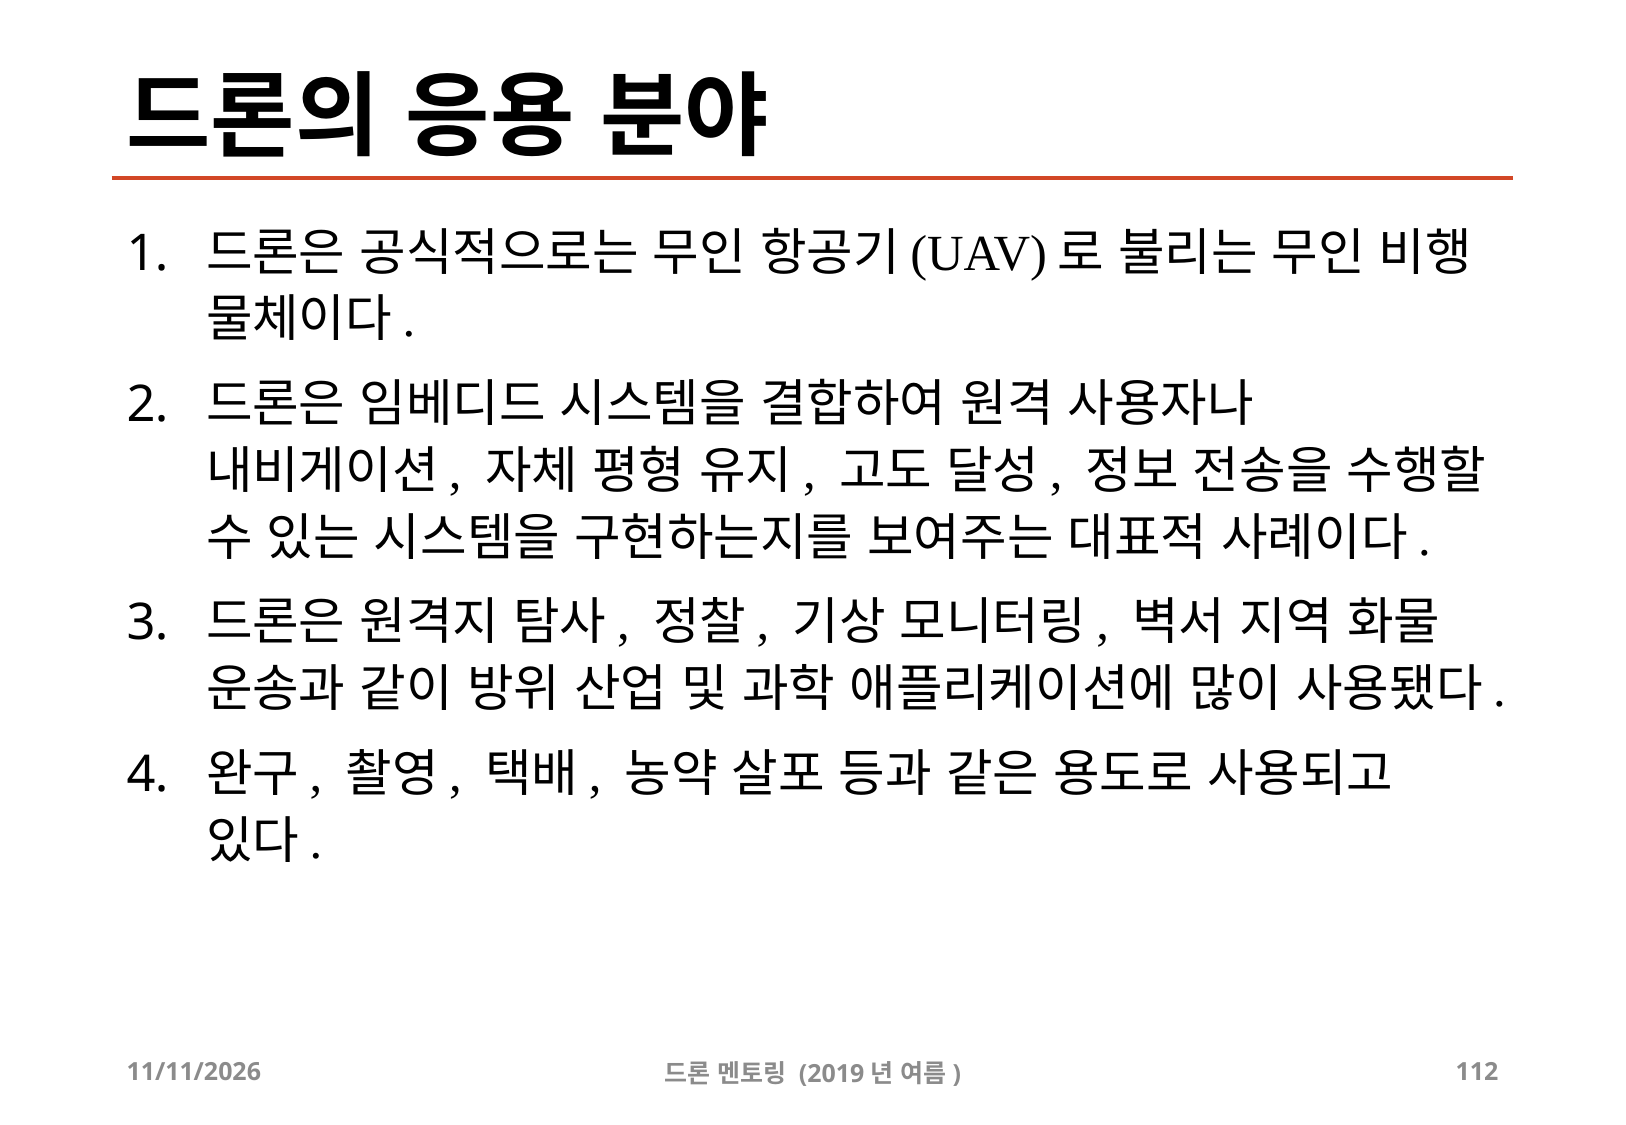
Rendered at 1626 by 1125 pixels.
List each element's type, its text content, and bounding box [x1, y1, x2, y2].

footer 드론 멘토링 (2019년 여름) [538, 1042, 1087, 1103]
slide_number 112 [1433, 1042, 1514, 1103]
list 드론은 공식적으로는 무인 항공기(UAV)로 불리는 무인 비행 물체이다. 드론은 임베디드 시스템을 결합하여 원격 사용자나 내비게이션, 자체 평형 유지, 고도 달성, 정보 전송을 수행할 수 있는 시스템을 구현하는지를 보여주는 대표적 사례이다. 드론은 원격지 탐사, 정찰, 기상 모니터링, 벽서 지역 화물 운송과 같이 방위 산업 및 과학 애플리케이션에 많이 사용됐다. 완구, 촬영, 택배, 농약 살포 등과 같은 용도로 사용되고 있다. [111, 205, 1514, 1014]
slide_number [111, 1042, 303, 1103]
title 드론의 응용 분야 [111, 59, 1514, 179]
